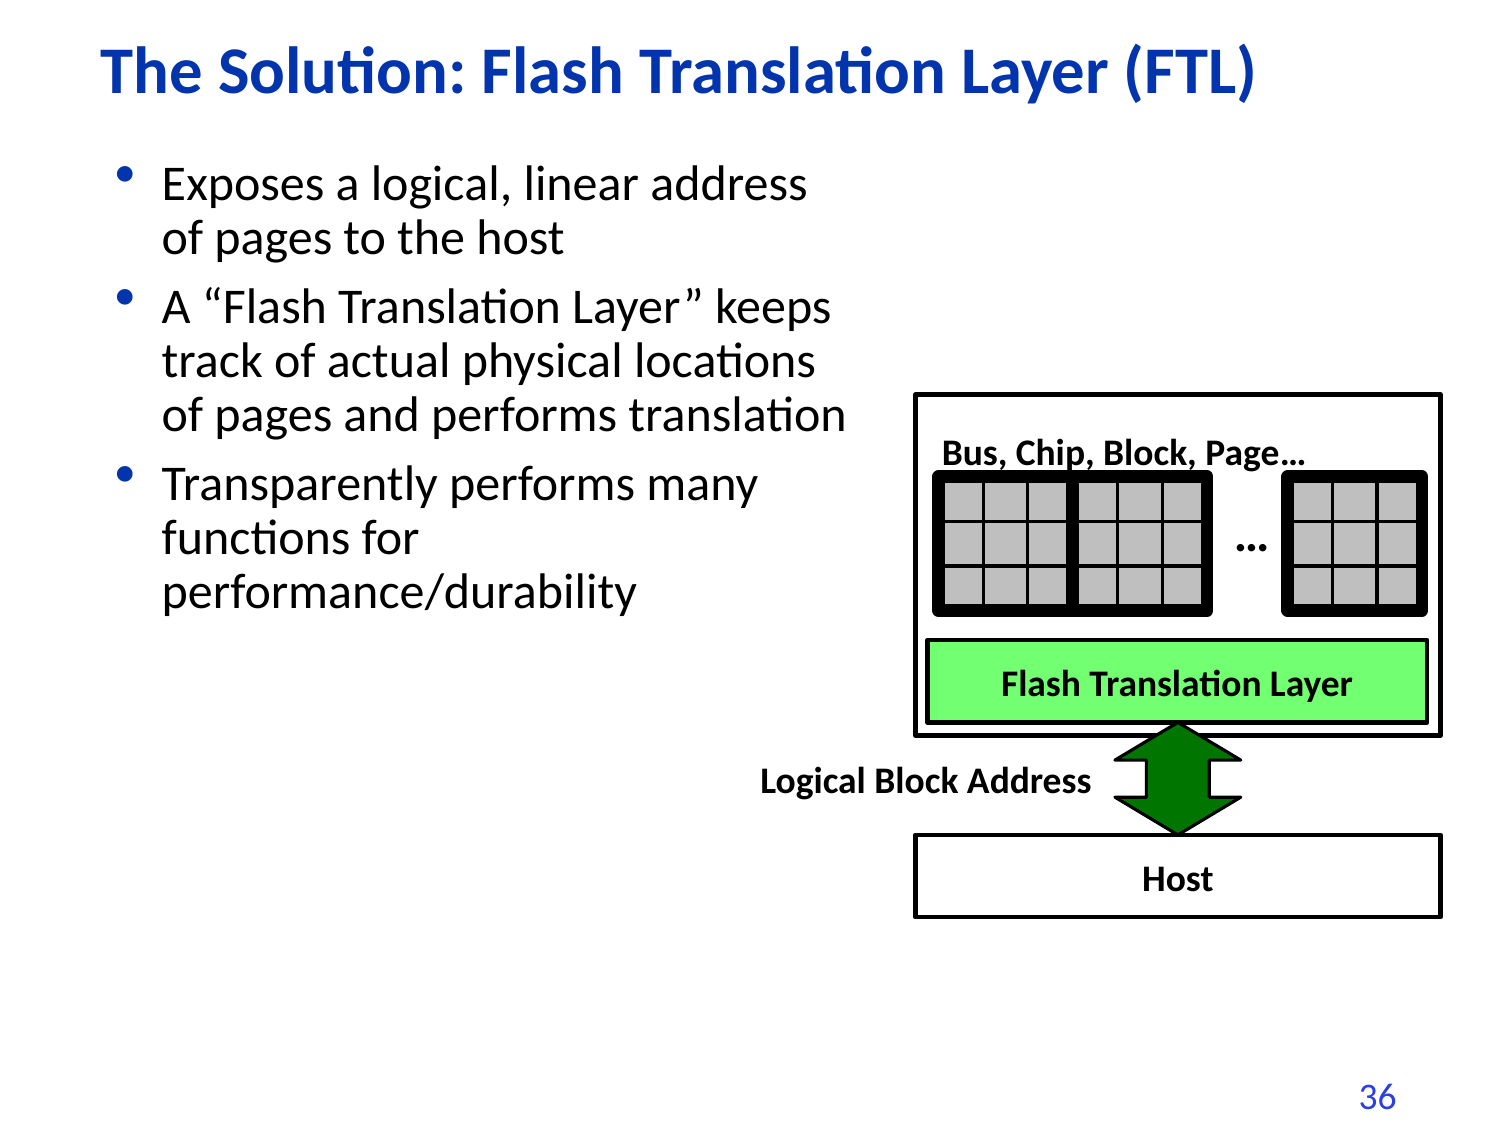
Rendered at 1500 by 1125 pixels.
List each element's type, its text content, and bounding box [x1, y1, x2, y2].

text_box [743, 722, 1441, 918]
list Exposes a logical, linear address of pages to the host A “Flash Translation Layer” keeps track of actual physical locations of pages and performs translation Transparently performs many functions for performance/durability [99, 149, 871, 988]
text_box Bus, Chip, Block, Page… [927, 420, 1322, 481]
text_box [938, 476, 1070, 612]
text_box … [1219, 494, 1282, 569]
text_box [1072, 476, 1208, 612]
title The Solution: Flash Translation Layer (FTL) [85, 28, 1500, 117]
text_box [1287, 476, 1423, 612]
text_box [913, 392, 1442, 722]
text_box Flash Translation Layer [925, 638, 1429, 720]
